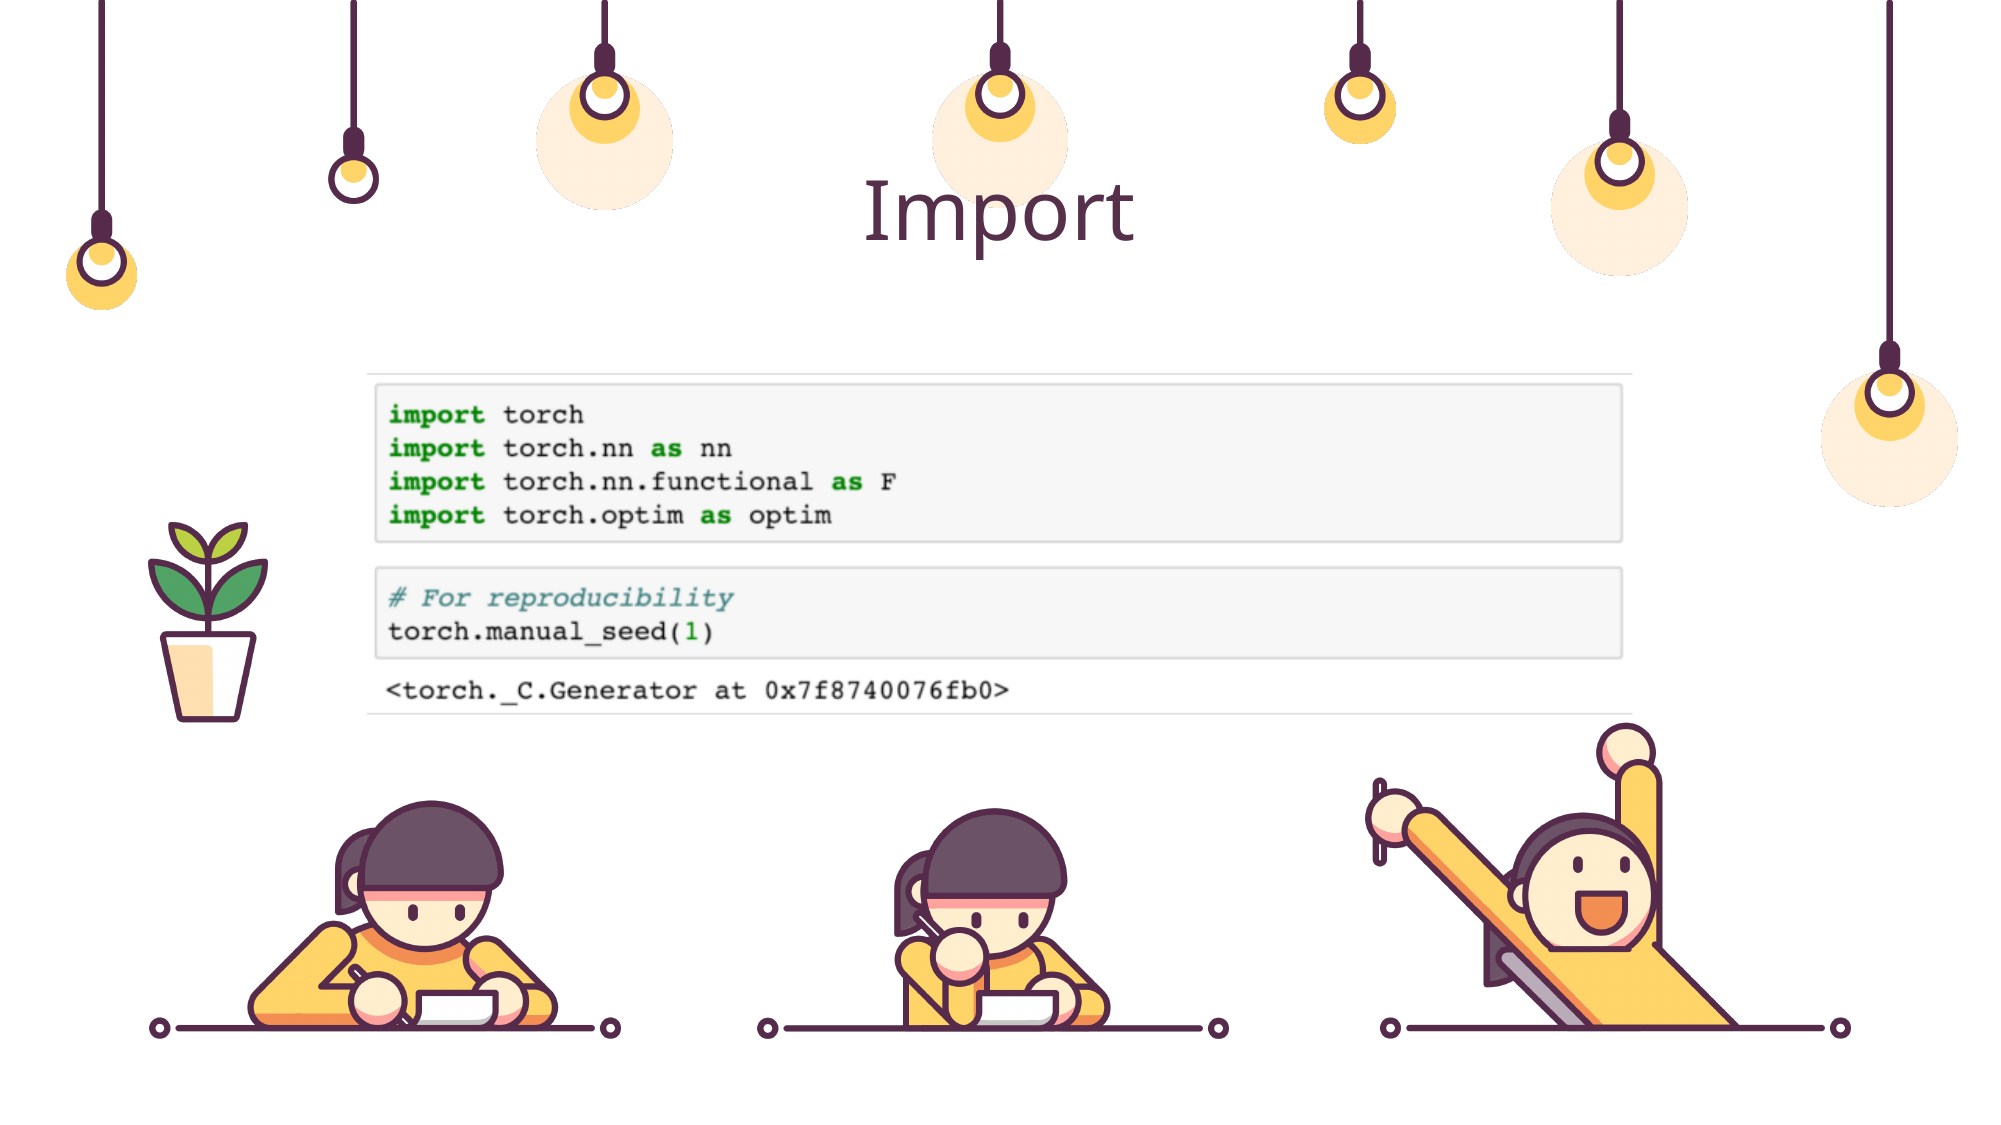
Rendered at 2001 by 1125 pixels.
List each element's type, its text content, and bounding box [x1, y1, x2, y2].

picture [931, 0, 1068, 208]
text_box Import [757, 157, 1243, 258]
picture [756, 808, 1229, 1039]
picture [148, 800, 621, 1039]
picture [66, 0, 137, 310]
picture [1821, 0, 1958, 507]
picture [1551, 0, 1688, 276]
picture [148, 521, 268, 723]
picture [536, 0, 673, 210]
picture [328, 0, 379, 204]
picture [1324, 0, 1396, 144]
picture [347, 350, 1851, 1039]
